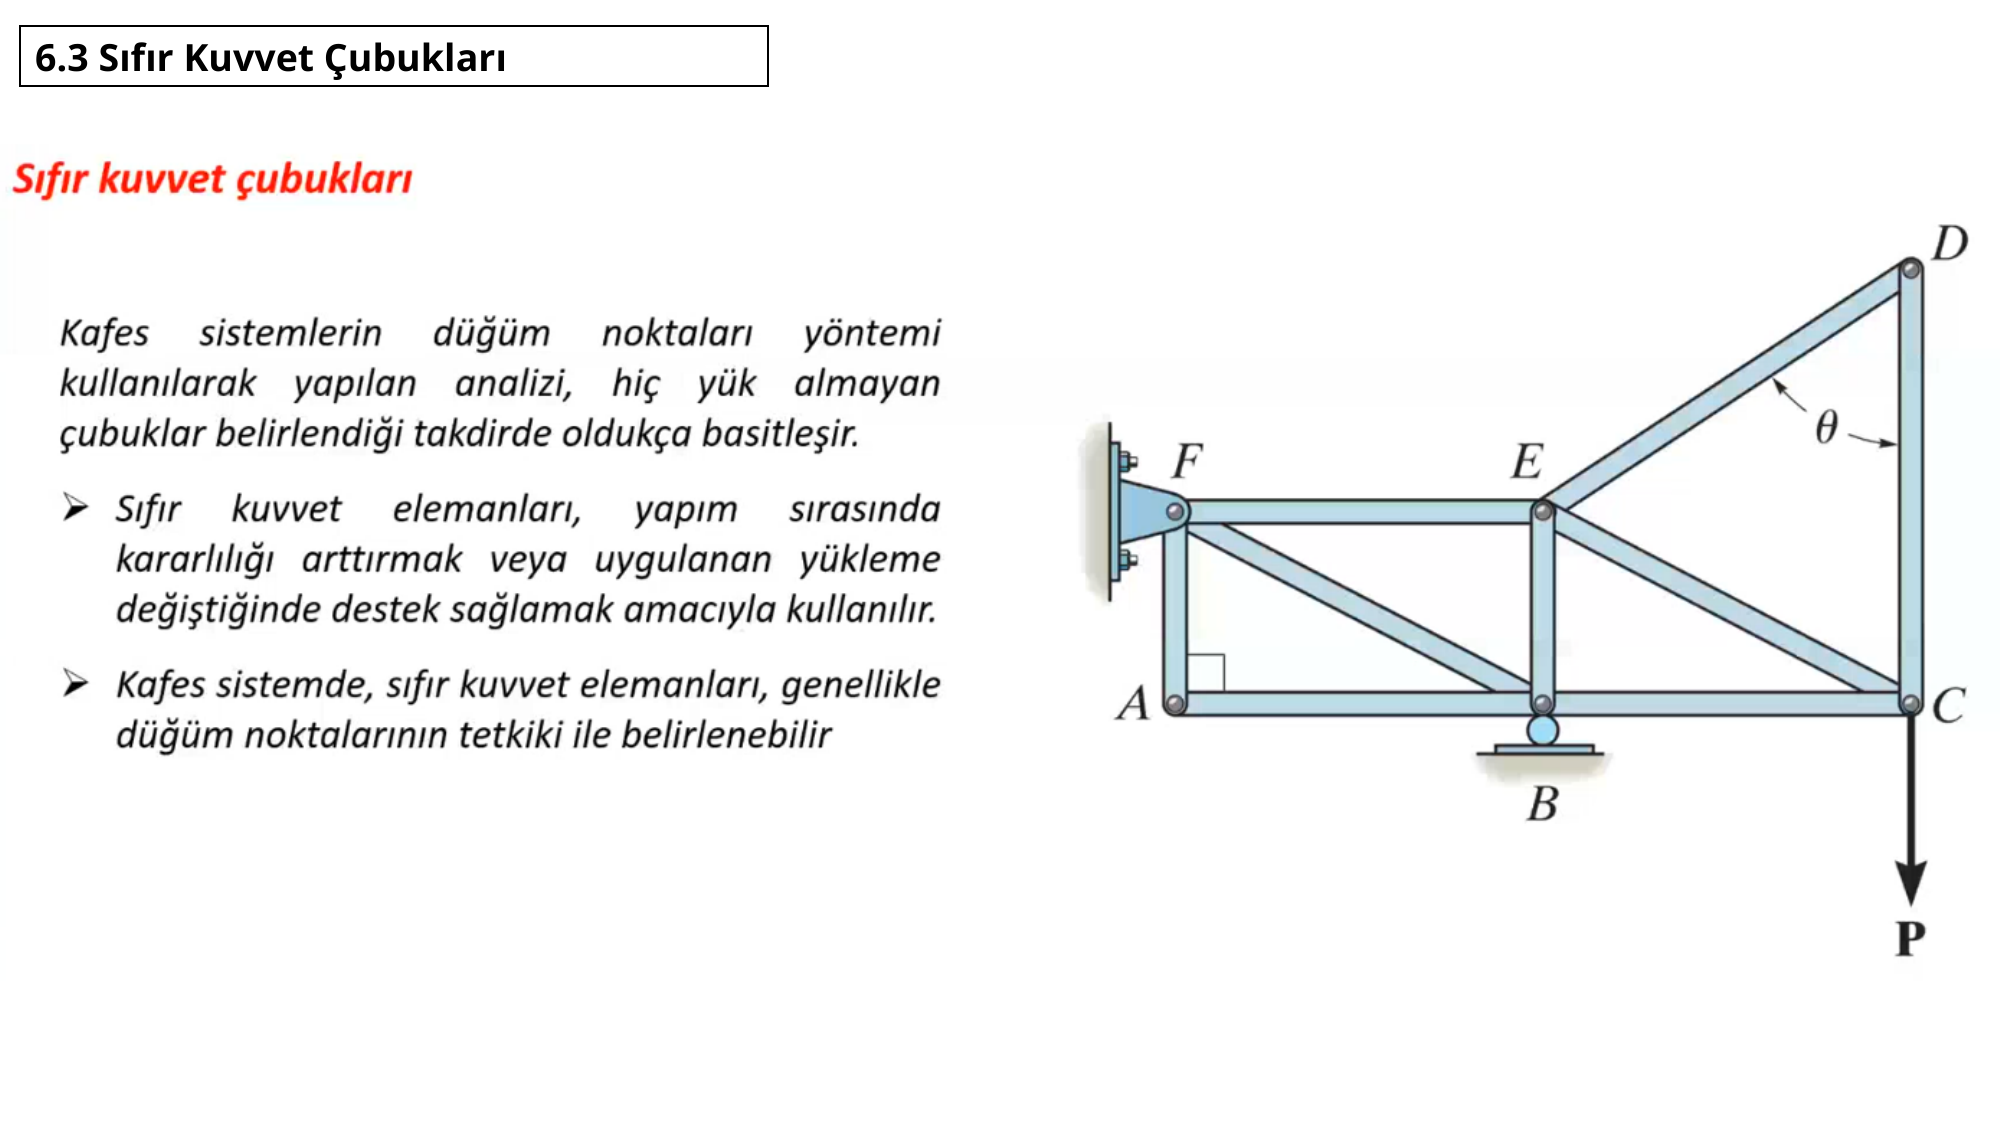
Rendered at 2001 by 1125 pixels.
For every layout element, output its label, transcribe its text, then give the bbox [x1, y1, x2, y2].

picture [0, 144, 2000, 981]
text_box 6.3 Sıfır Kuvvet Çubukları [19, 25, 769, 87]
